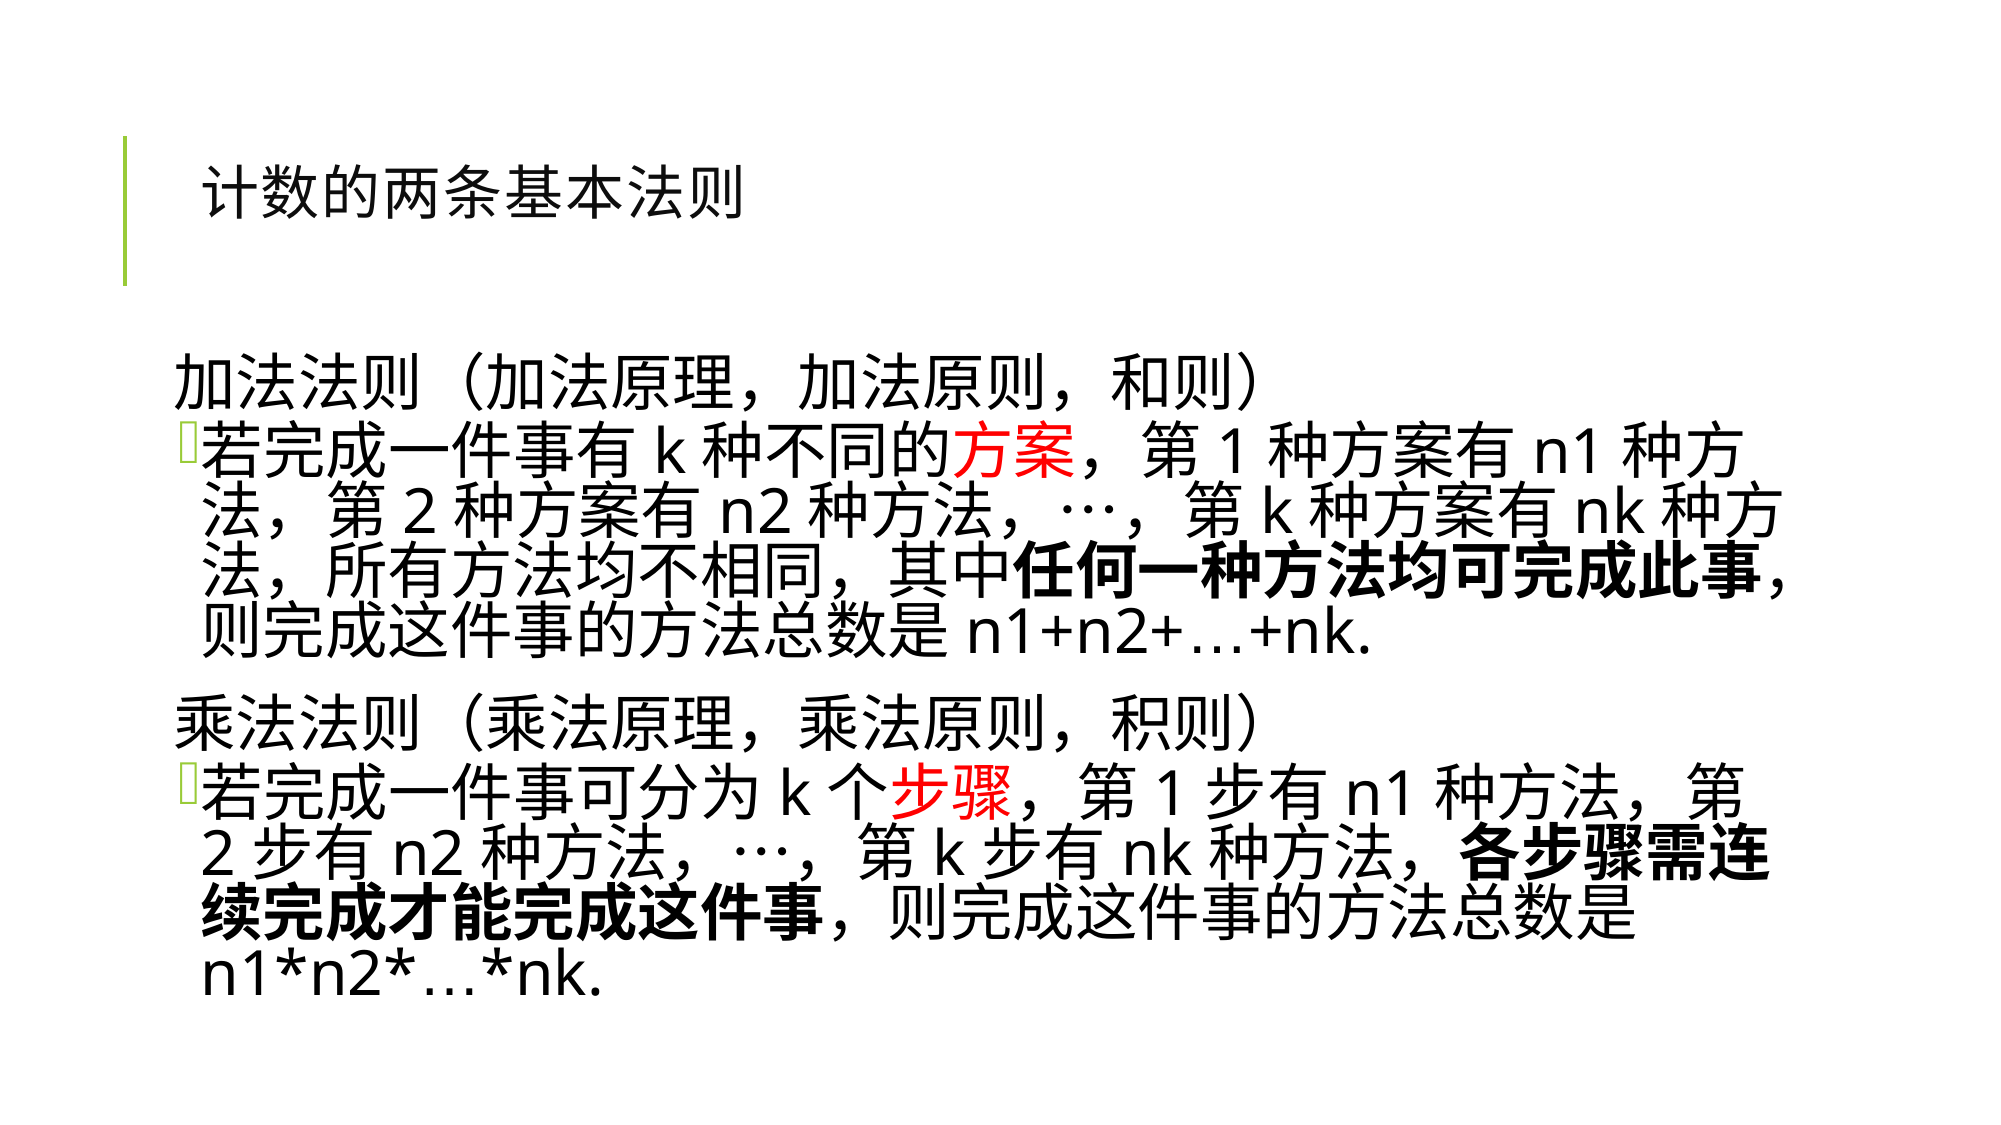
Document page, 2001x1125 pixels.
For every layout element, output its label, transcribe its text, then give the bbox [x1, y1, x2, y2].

title 计数的两条基本法则 [184, 160, 1464, 234]
list 加法法则（加法原理，加法原则，和则） 若完成一件事有k种不同的方案，第1种方案有n1种方法，第2种方案有n2种方法，…，第k种方案有nk种方法，所有方法均不相同，其中任何一种方法均可完成此事，则完成这件事的方法总数是n1+n2+…+nk. 乘法法则（乘法原理，乘法原则，积则） 若完成一件事可分为k个步骤，第1步有n1种方法，第2步有n2种方法，…，第k步有nk种方法，各步骤需连续完成才能完成这件事，则完成这件事的方法总数是n1*n2*…*nk. [149, 350, 1801, 1025]
